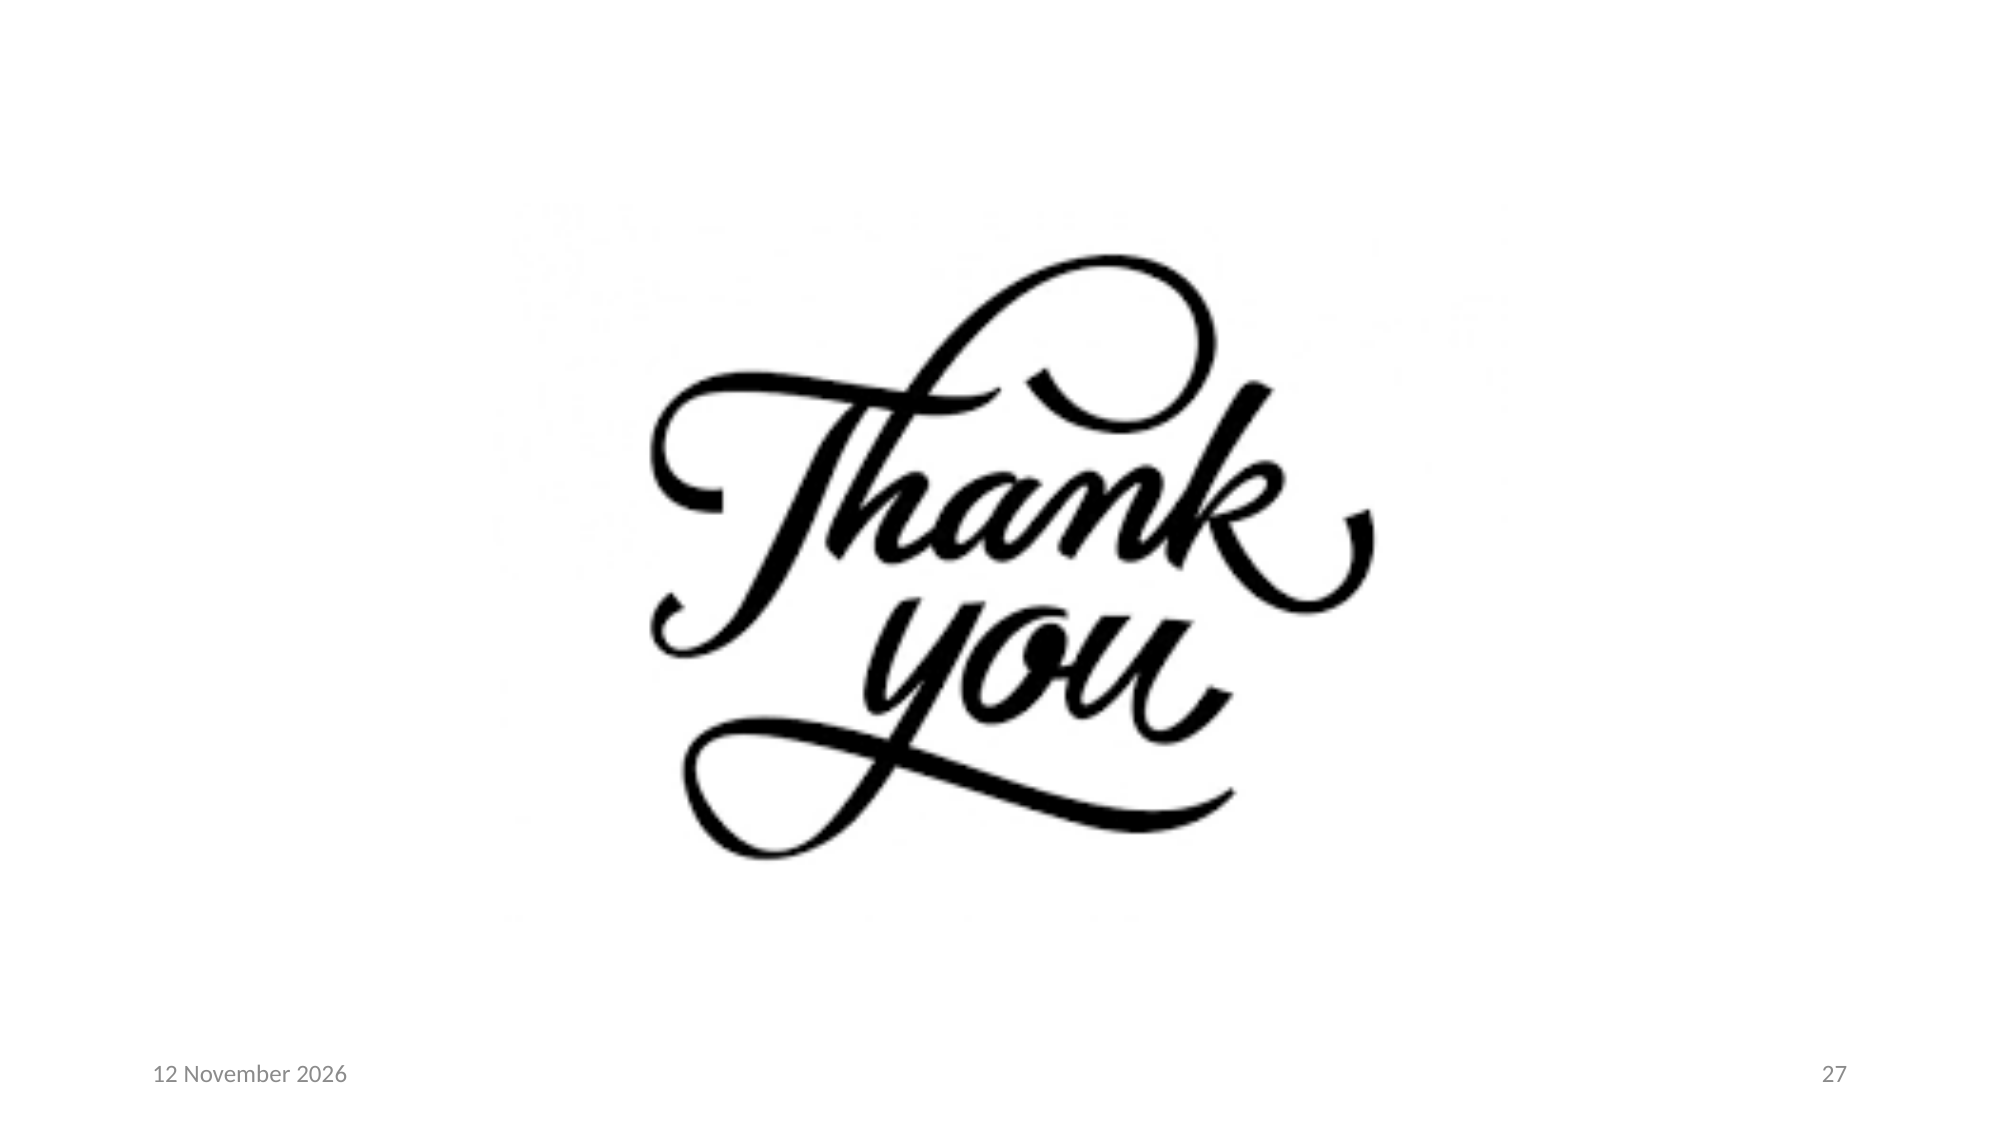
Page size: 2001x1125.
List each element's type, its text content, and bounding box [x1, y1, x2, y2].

picture [492, 203, 1508, 922]
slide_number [137, 1042, 588, 1103]
slide_number 27 [1412, 1042, 1863, 1103]
